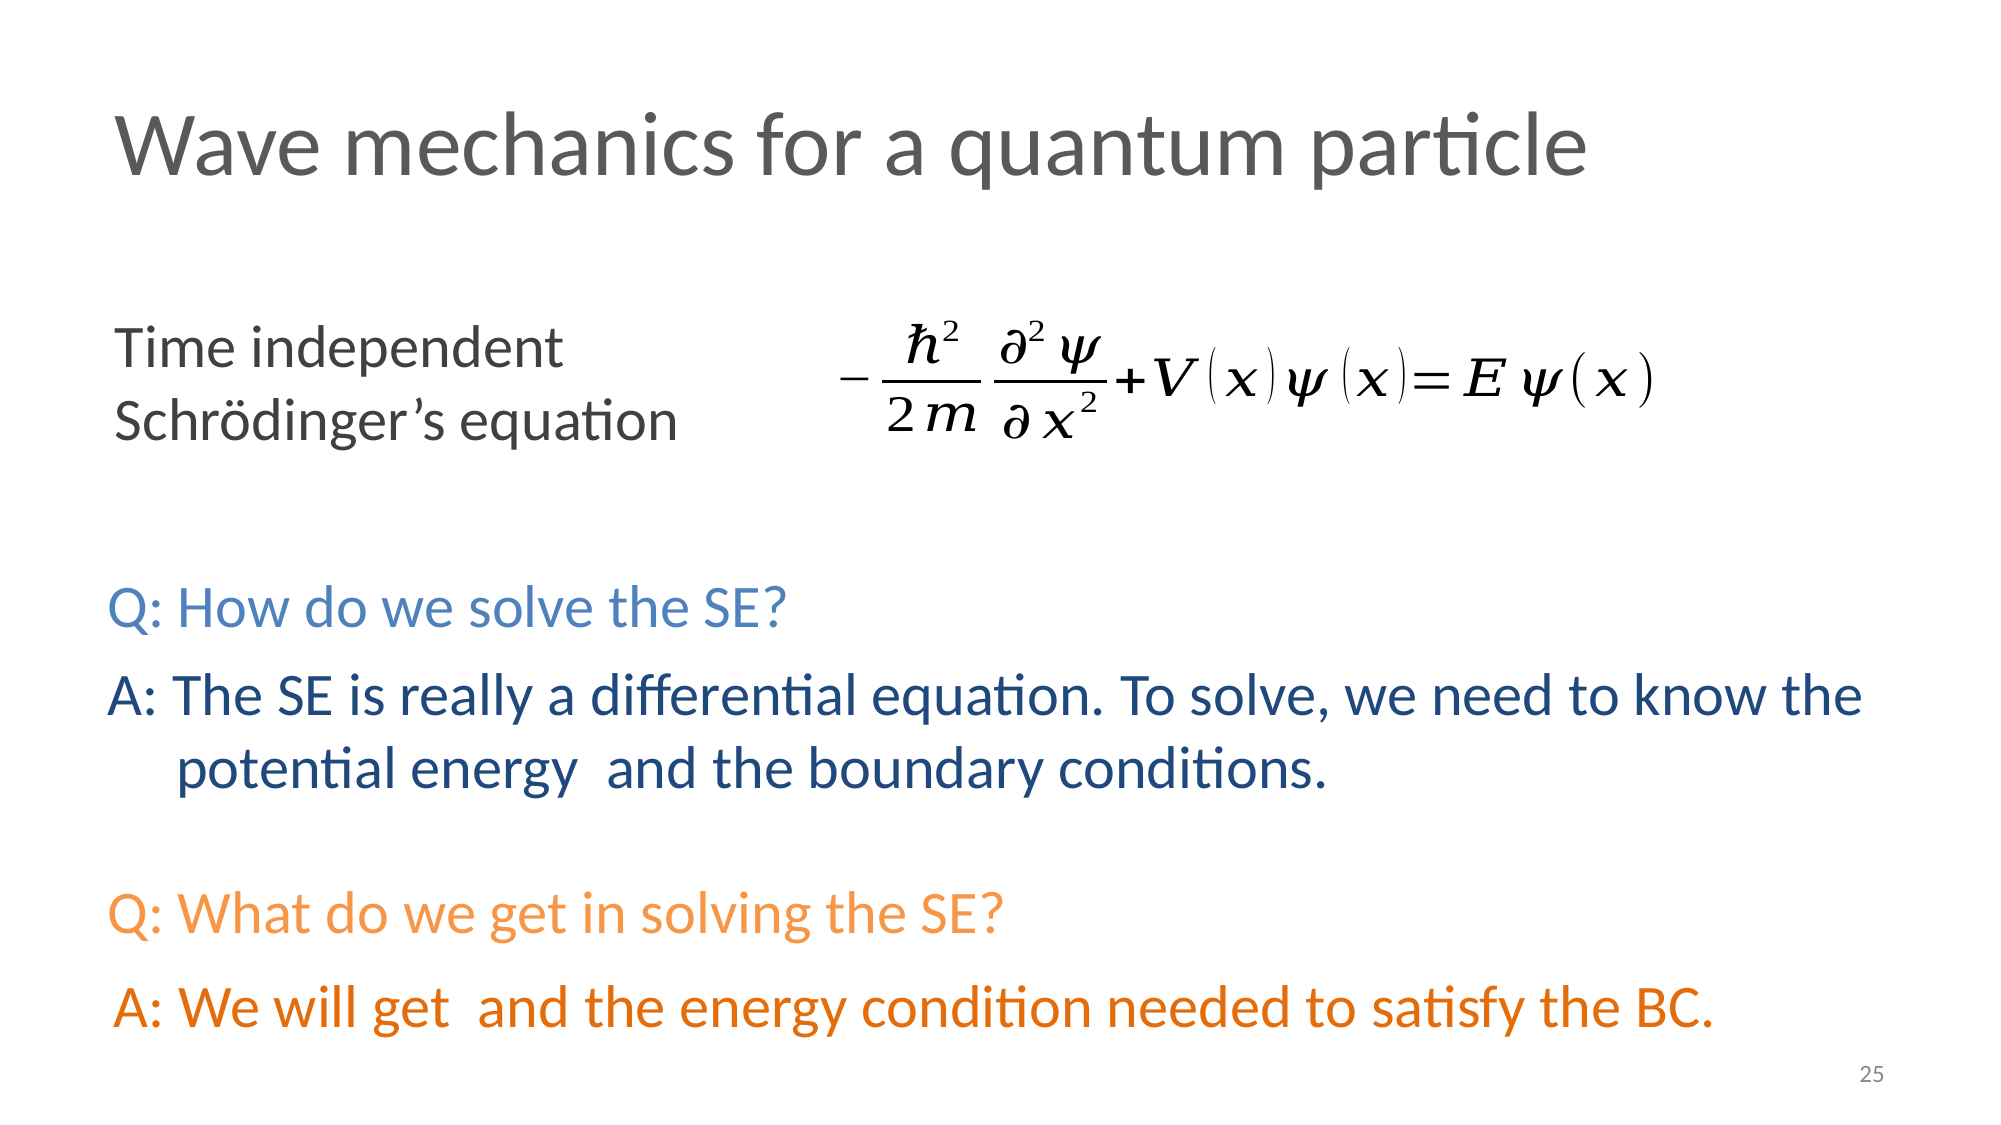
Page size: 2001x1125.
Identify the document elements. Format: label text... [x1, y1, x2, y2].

text_box Q: What do we get in solving the SE? [92, 865, 1546, 953]
slide_number 25 [1433, 1042, 1900, 1103]
text_box Q: How do we solve the SE? [92, 559, 970, 647]
text_box Time independent Schrödinger’s equation [99, 299, 762, 460]
text_box Wave mechanics for a quantum particle [99, 45, 1900, 233]
